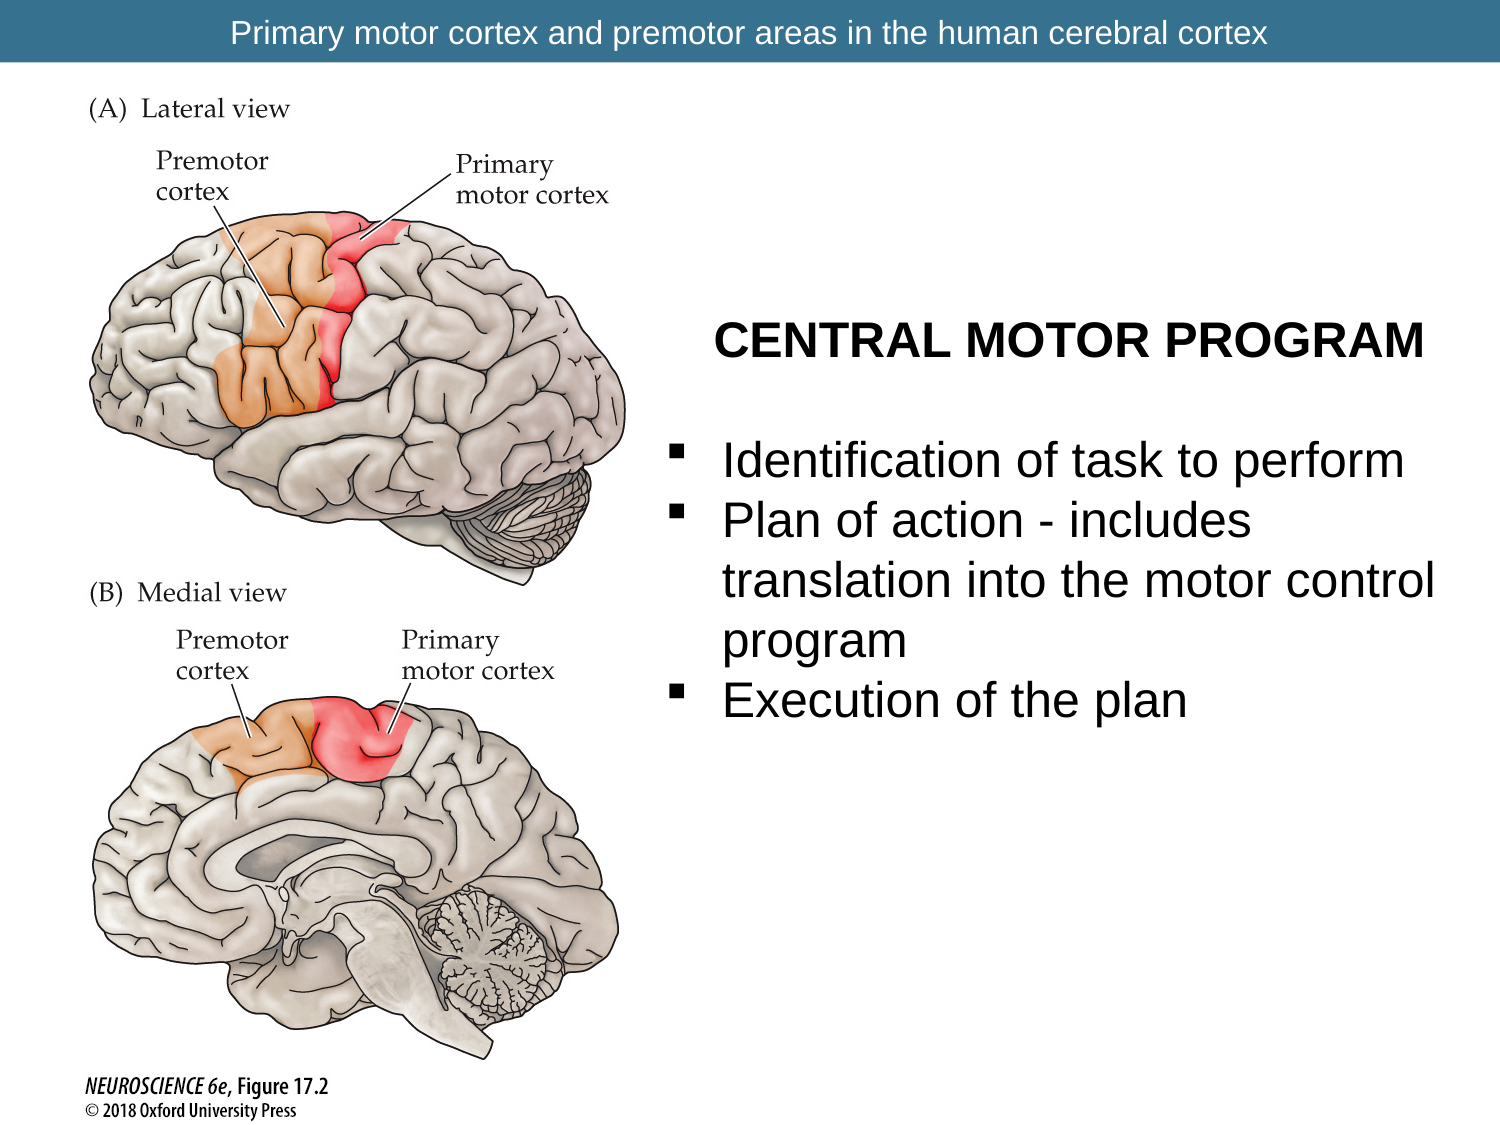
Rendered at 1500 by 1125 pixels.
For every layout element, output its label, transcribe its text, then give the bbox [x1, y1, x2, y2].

picture [74, 87, 632, 1125]
title Primary motor cortex and premotor areas in the human cerebral cortex [0, 0, 1500, 63]
text_box CENTRAL MOTOR PROGRAM Identification of task to perform Plan of action - includes translation into the motor control program Execution of the plan [650, 299, 1489, 795]
